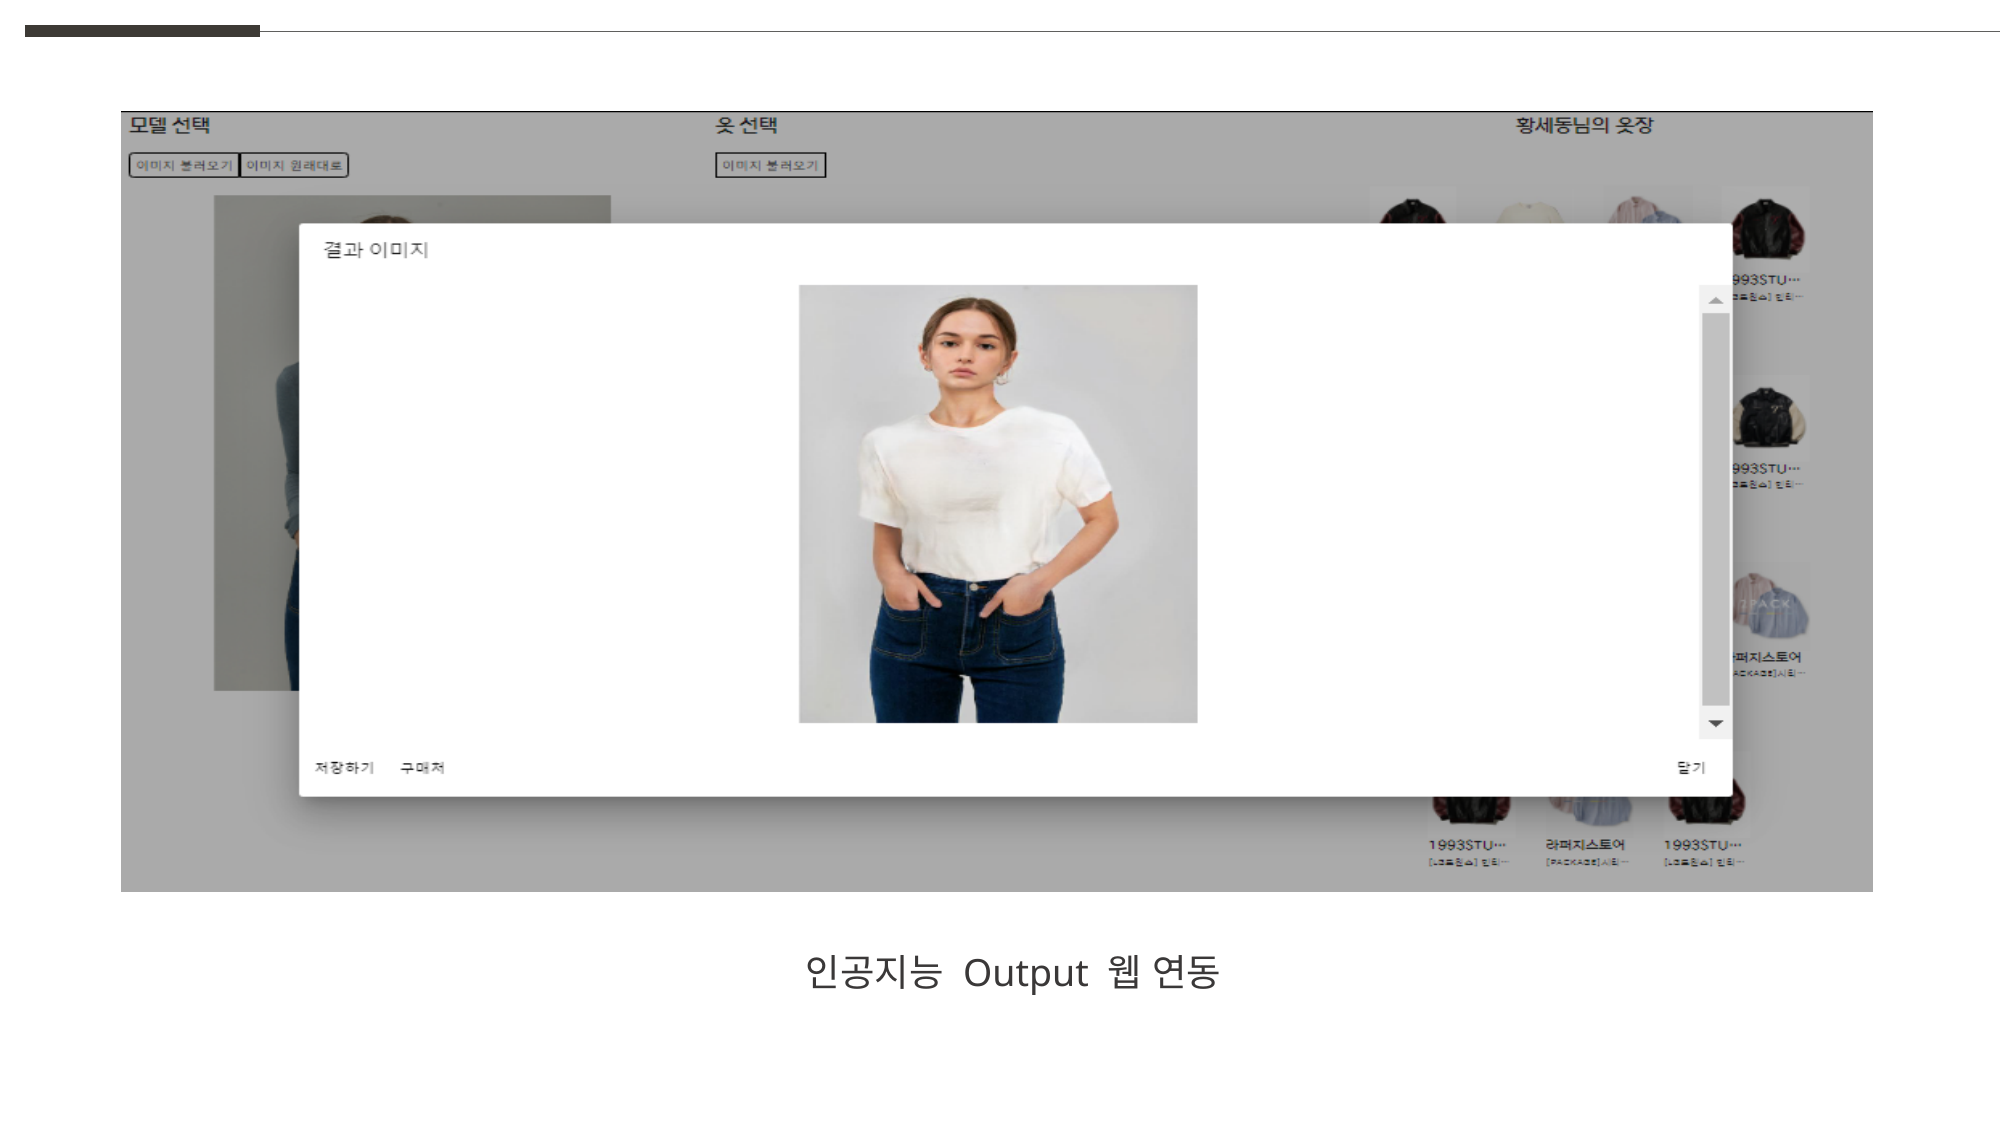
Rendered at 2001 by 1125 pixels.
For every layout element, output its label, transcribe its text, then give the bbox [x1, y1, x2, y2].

text_box 인공지능 Output 웹 연동 [137, 941, 1890, 1002]
picture [121, 111, 1873, 892]
